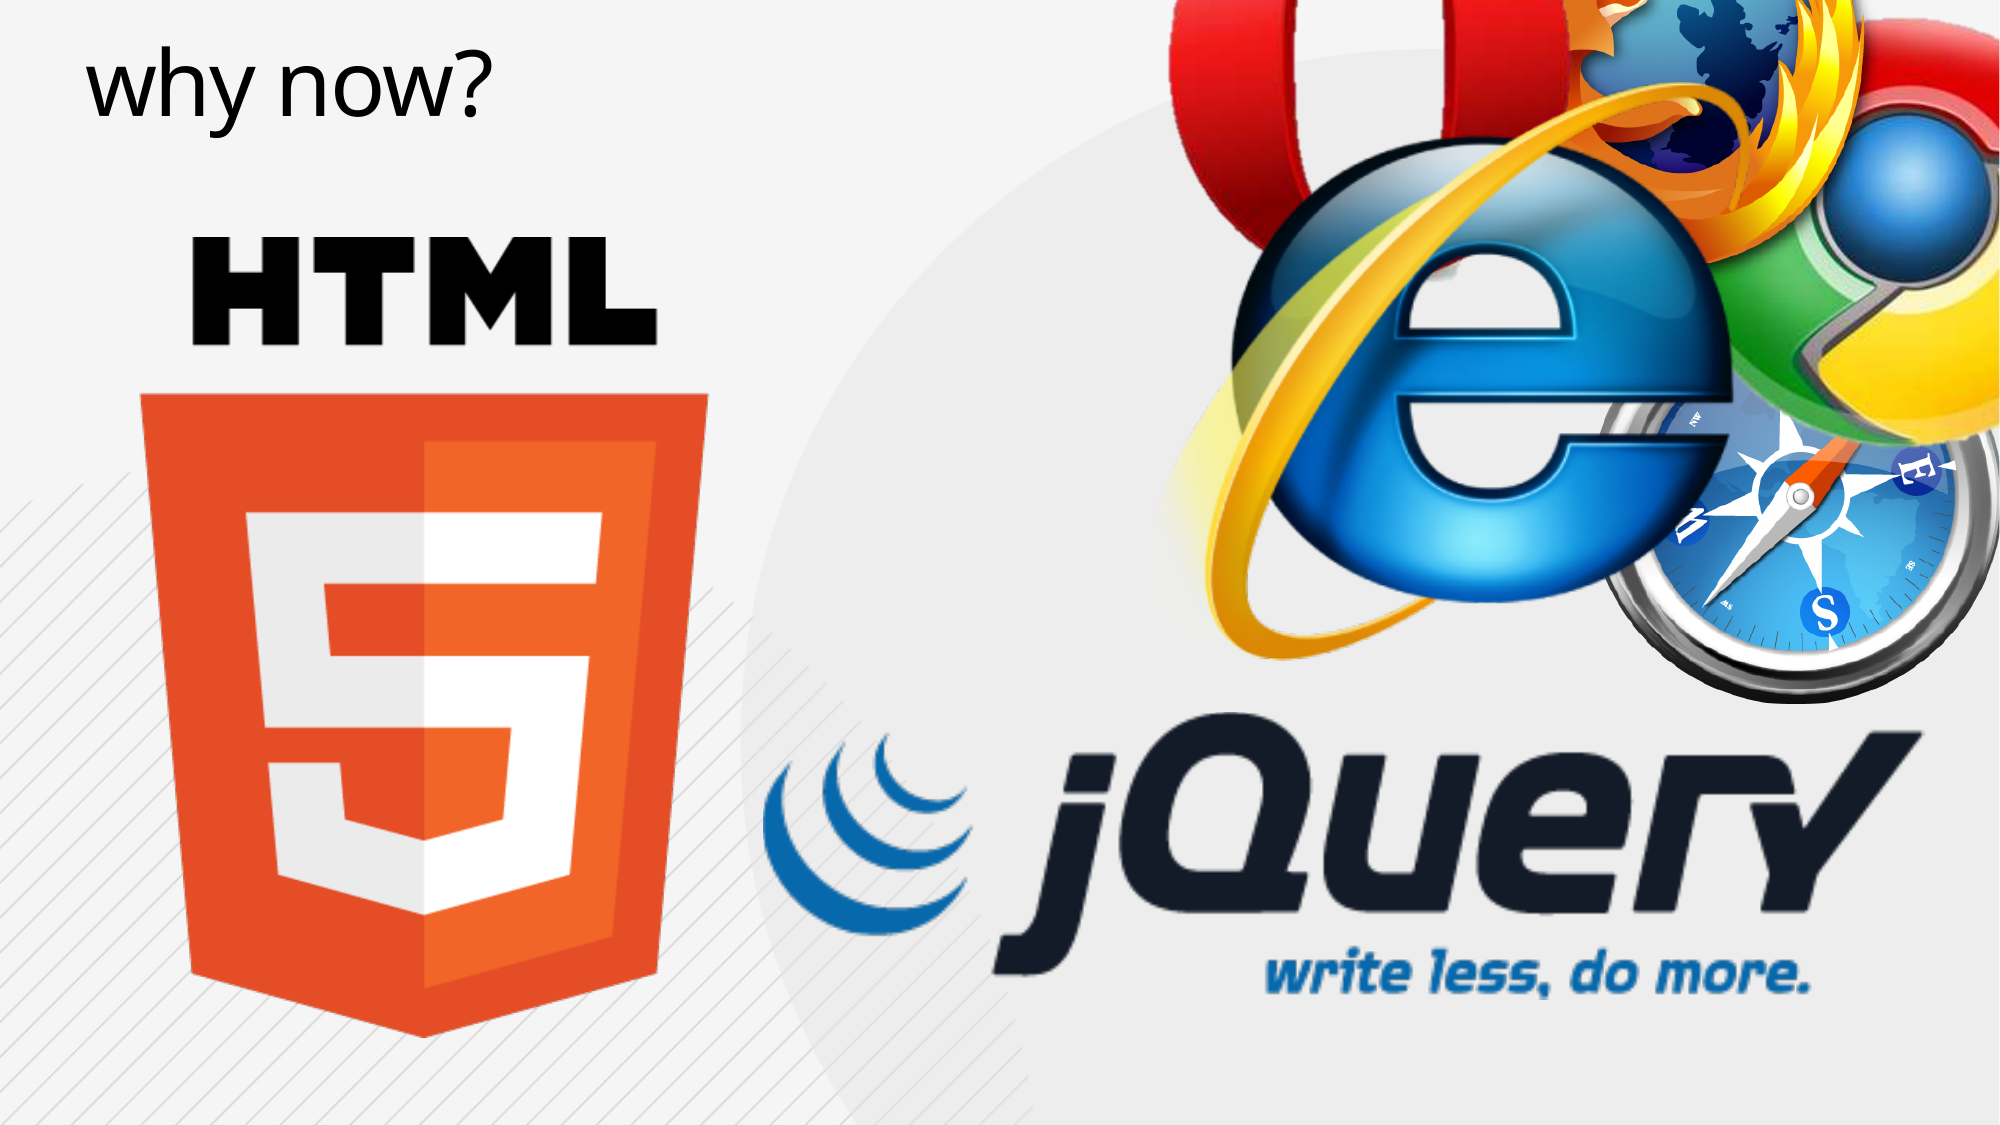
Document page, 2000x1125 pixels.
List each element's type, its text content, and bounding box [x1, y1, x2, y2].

picture [0, 0, 2000, 1125]
title why now? [85, 37, 1129, 138]
